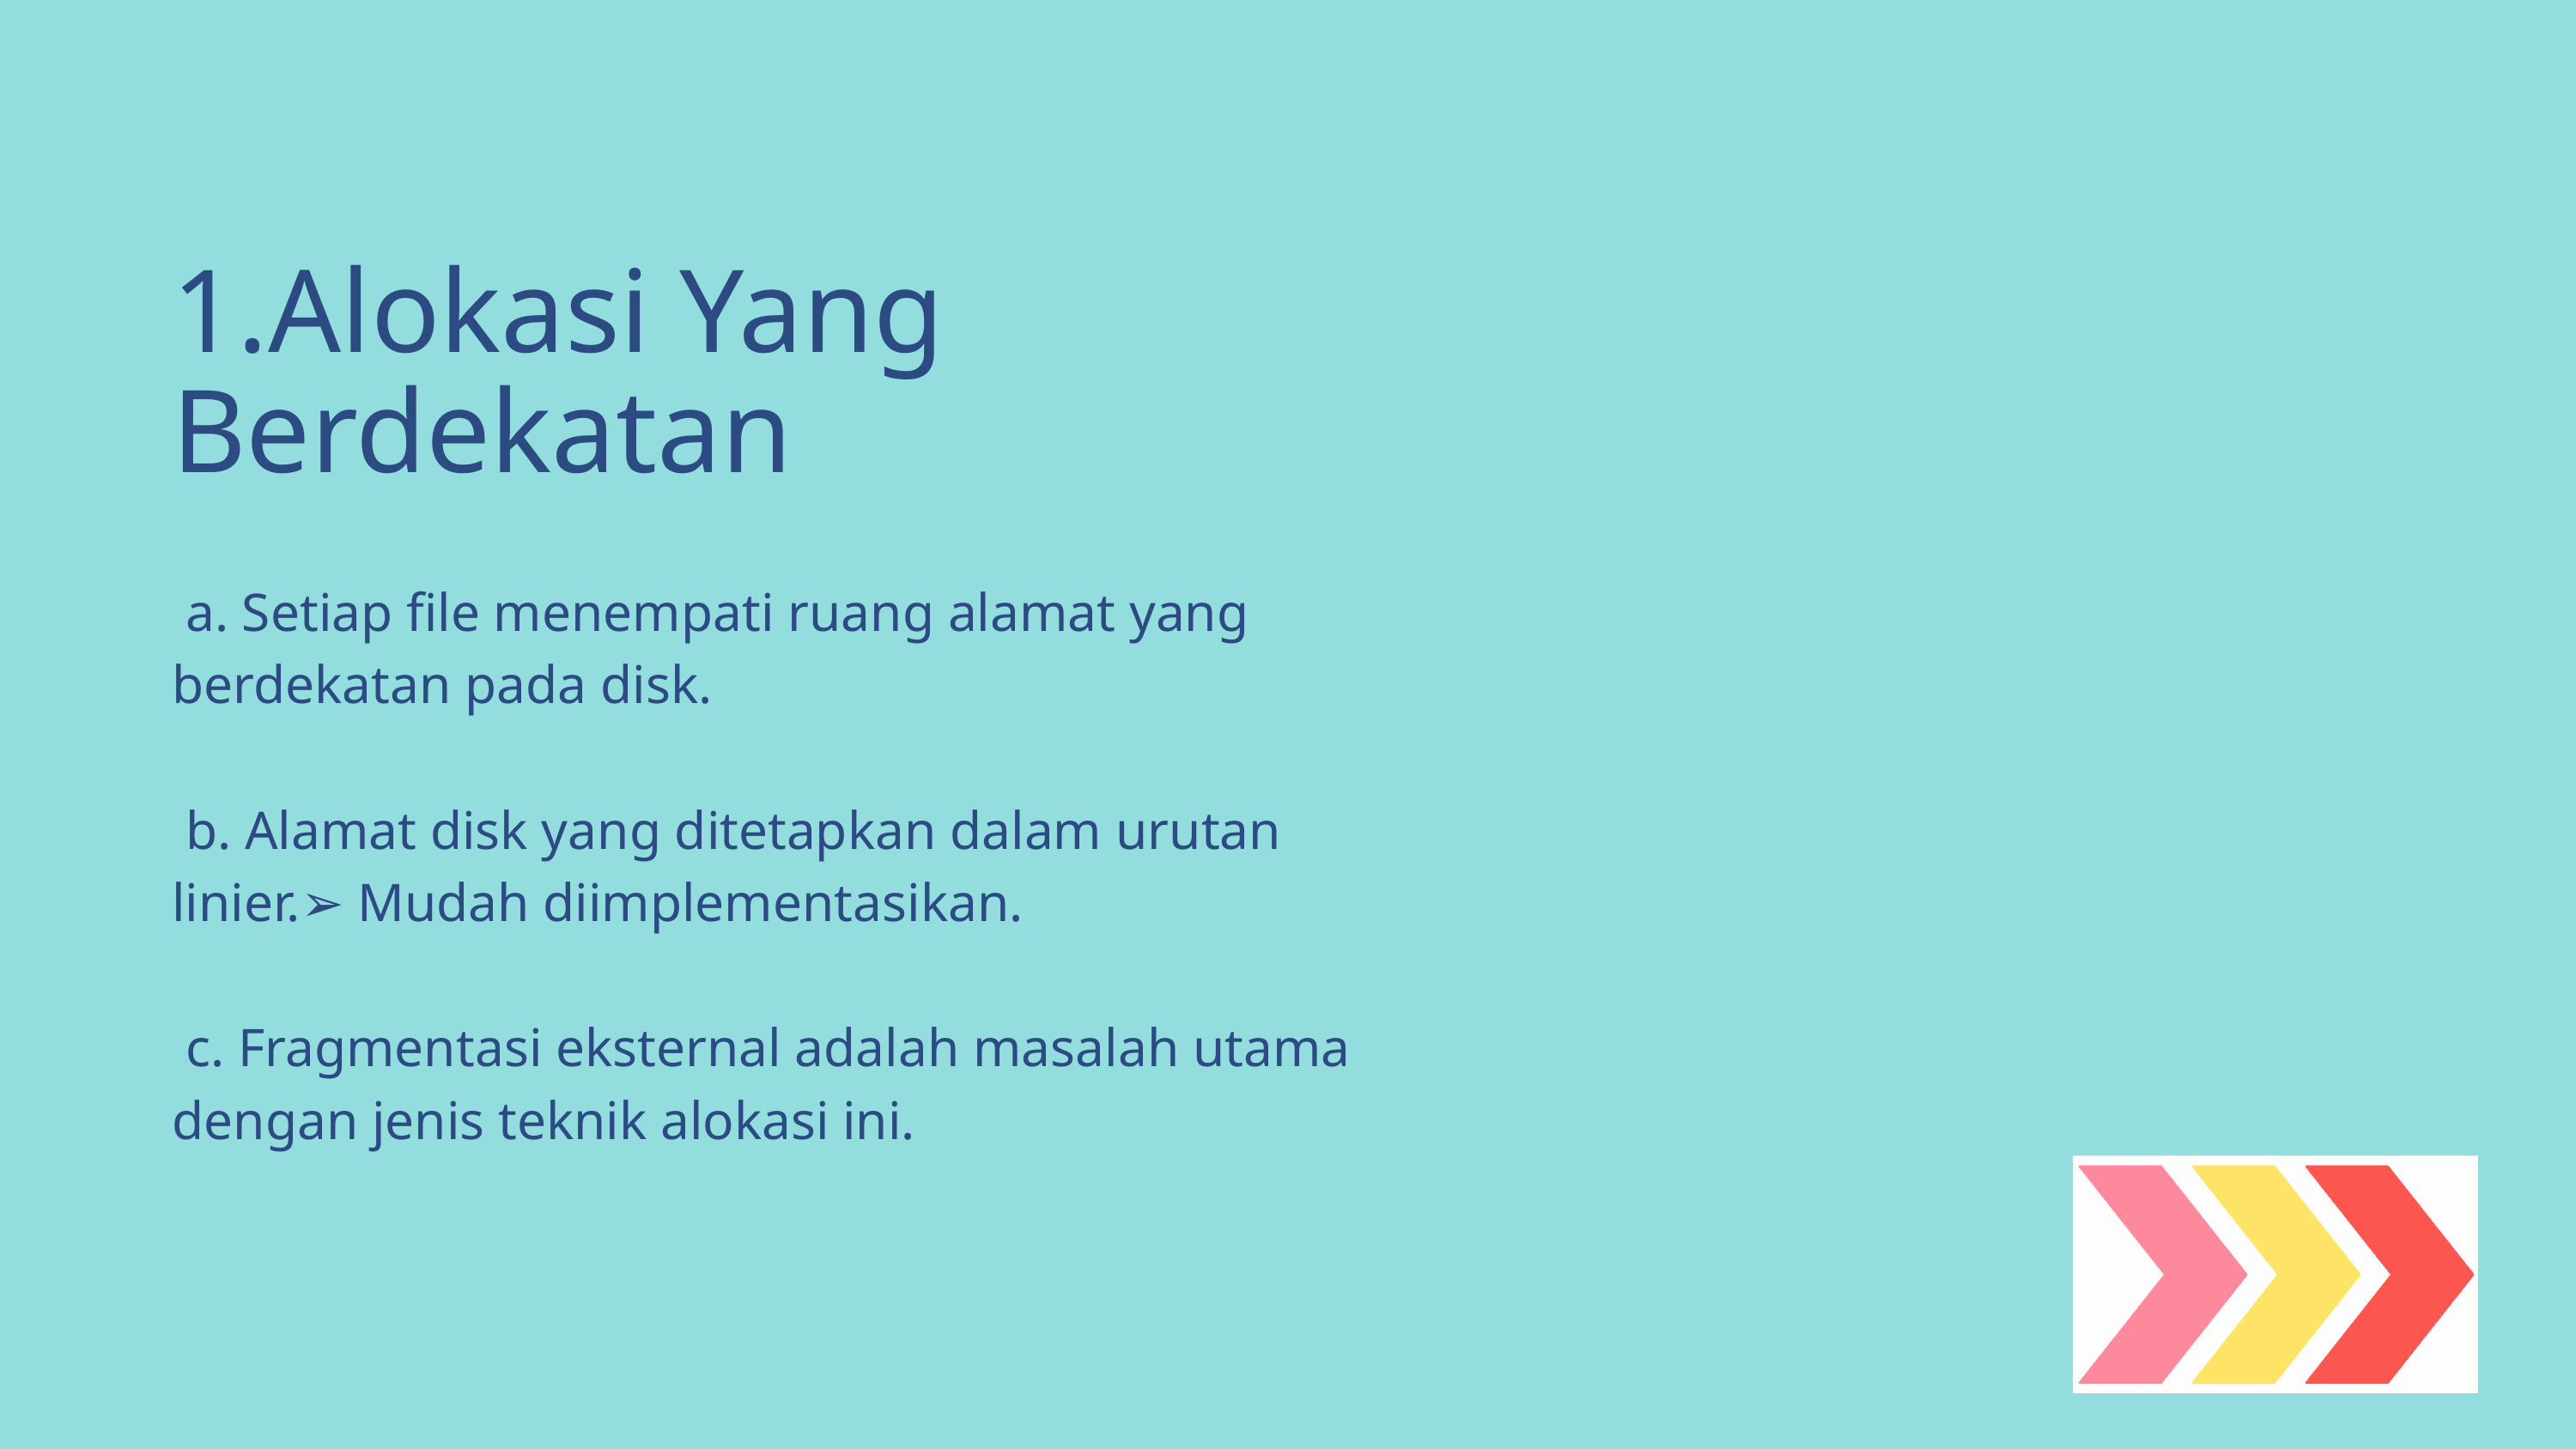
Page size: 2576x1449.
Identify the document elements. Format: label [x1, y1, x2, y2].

text_box [172, 246, 1463, 1359]
picture [2074, 1071, 2478, 1449]
